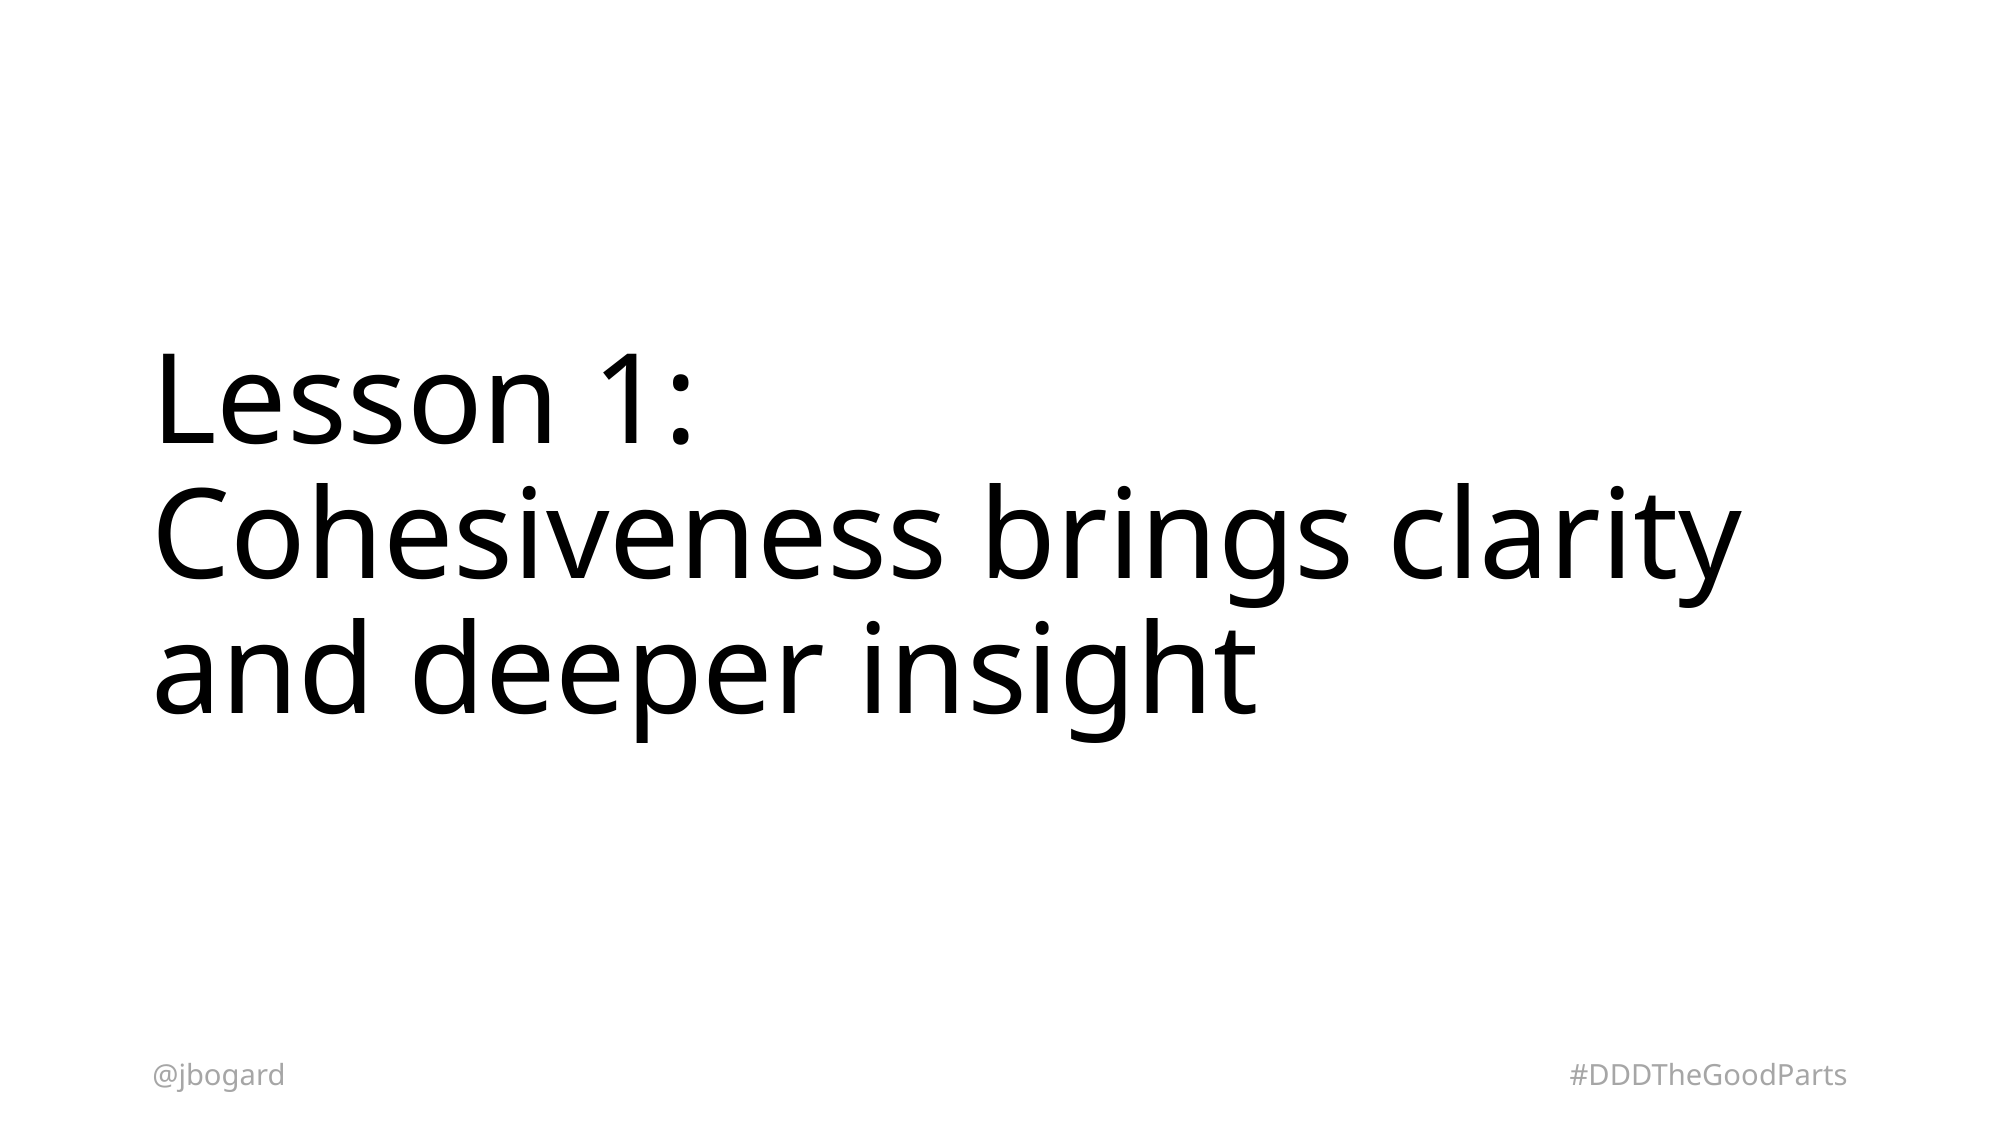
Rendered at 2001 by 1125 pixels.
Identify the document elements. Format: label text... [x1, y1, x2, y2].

title Lesson 1: Cohesiveness brings clarity and deeper insight [136, 280, 1862, 749]
